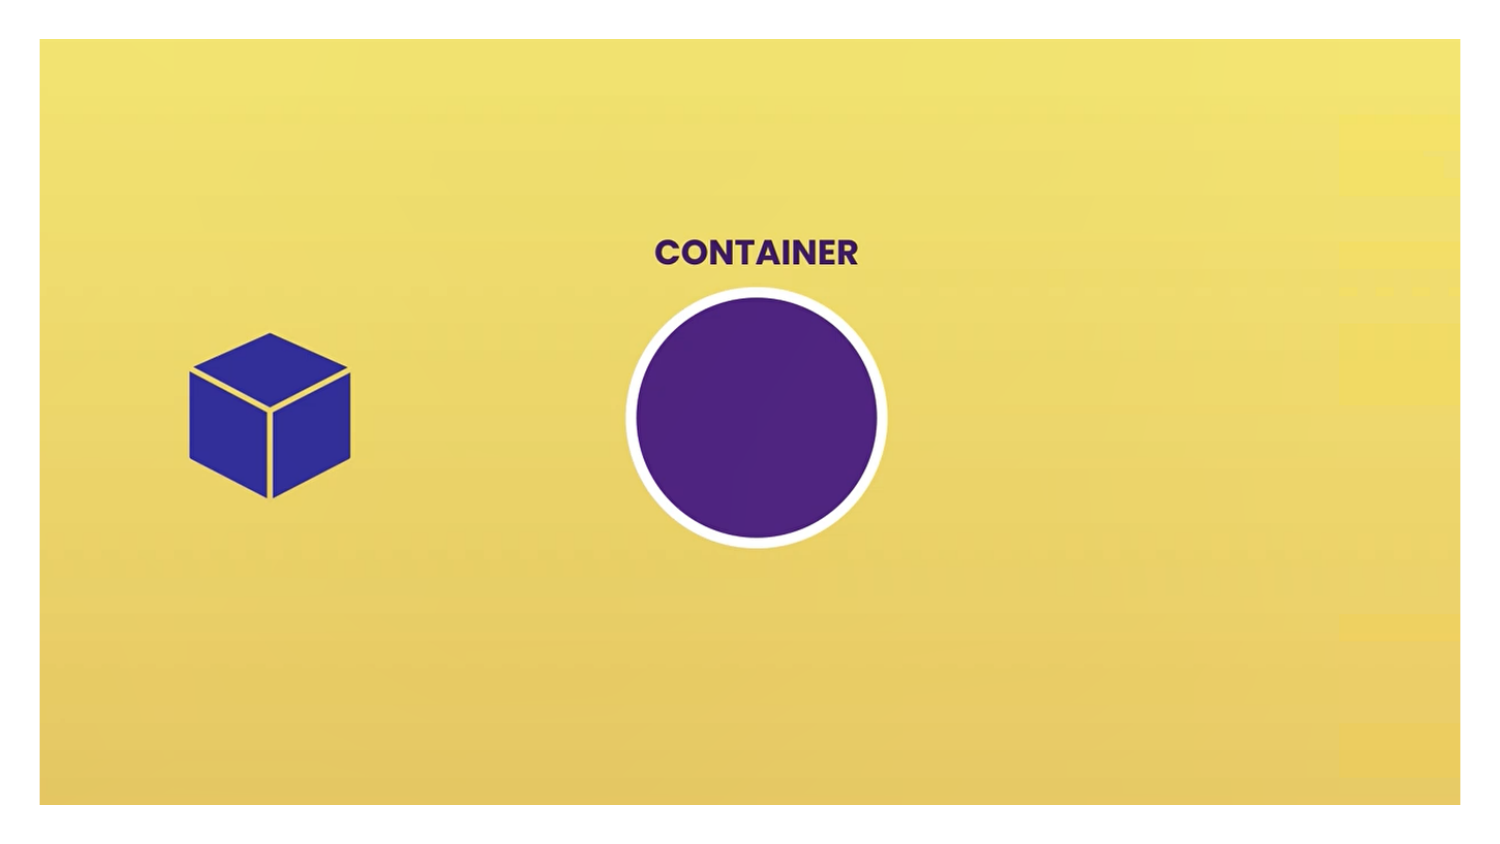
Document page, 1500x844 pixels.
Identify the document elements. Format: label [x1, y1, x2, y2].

picture [39, 39, 1461, 805]
